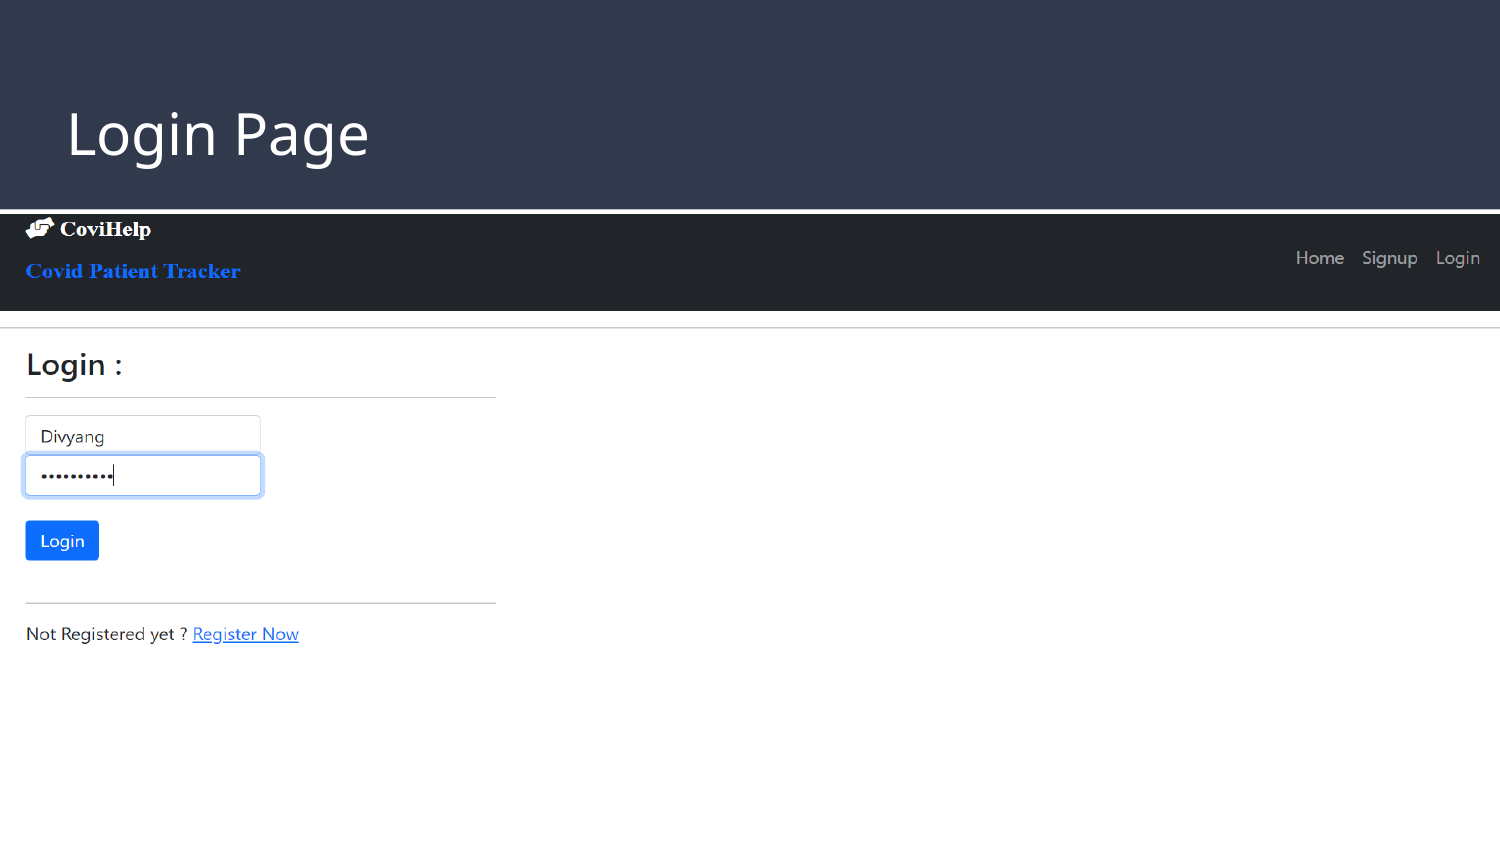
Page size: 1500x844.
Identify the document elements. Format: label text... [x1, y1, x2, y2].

picture [0, 213, 1500, 844]
title Login Page [51, 82, 1449, 185]
